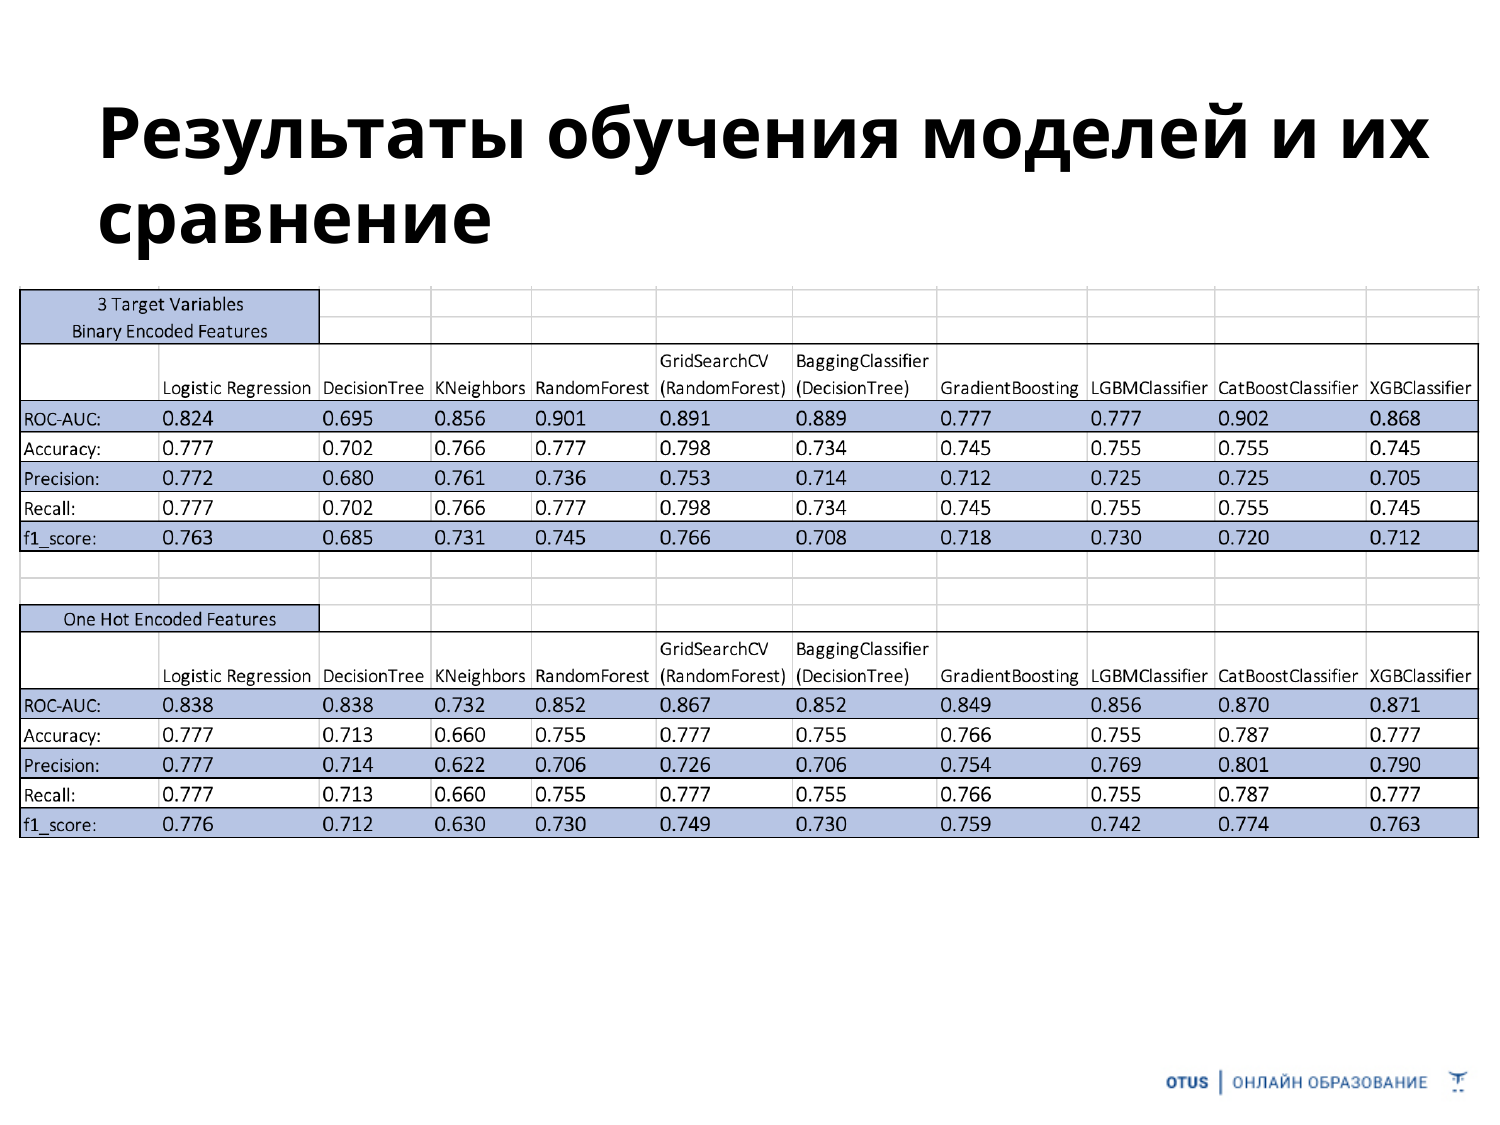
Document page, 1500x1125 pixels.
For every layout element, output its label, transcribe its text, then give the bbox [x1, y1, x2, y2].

picture [0, 0, 1500, 1125]
title Результаты обучения моделей и их сравнение [82, 72, 1480, 285]
